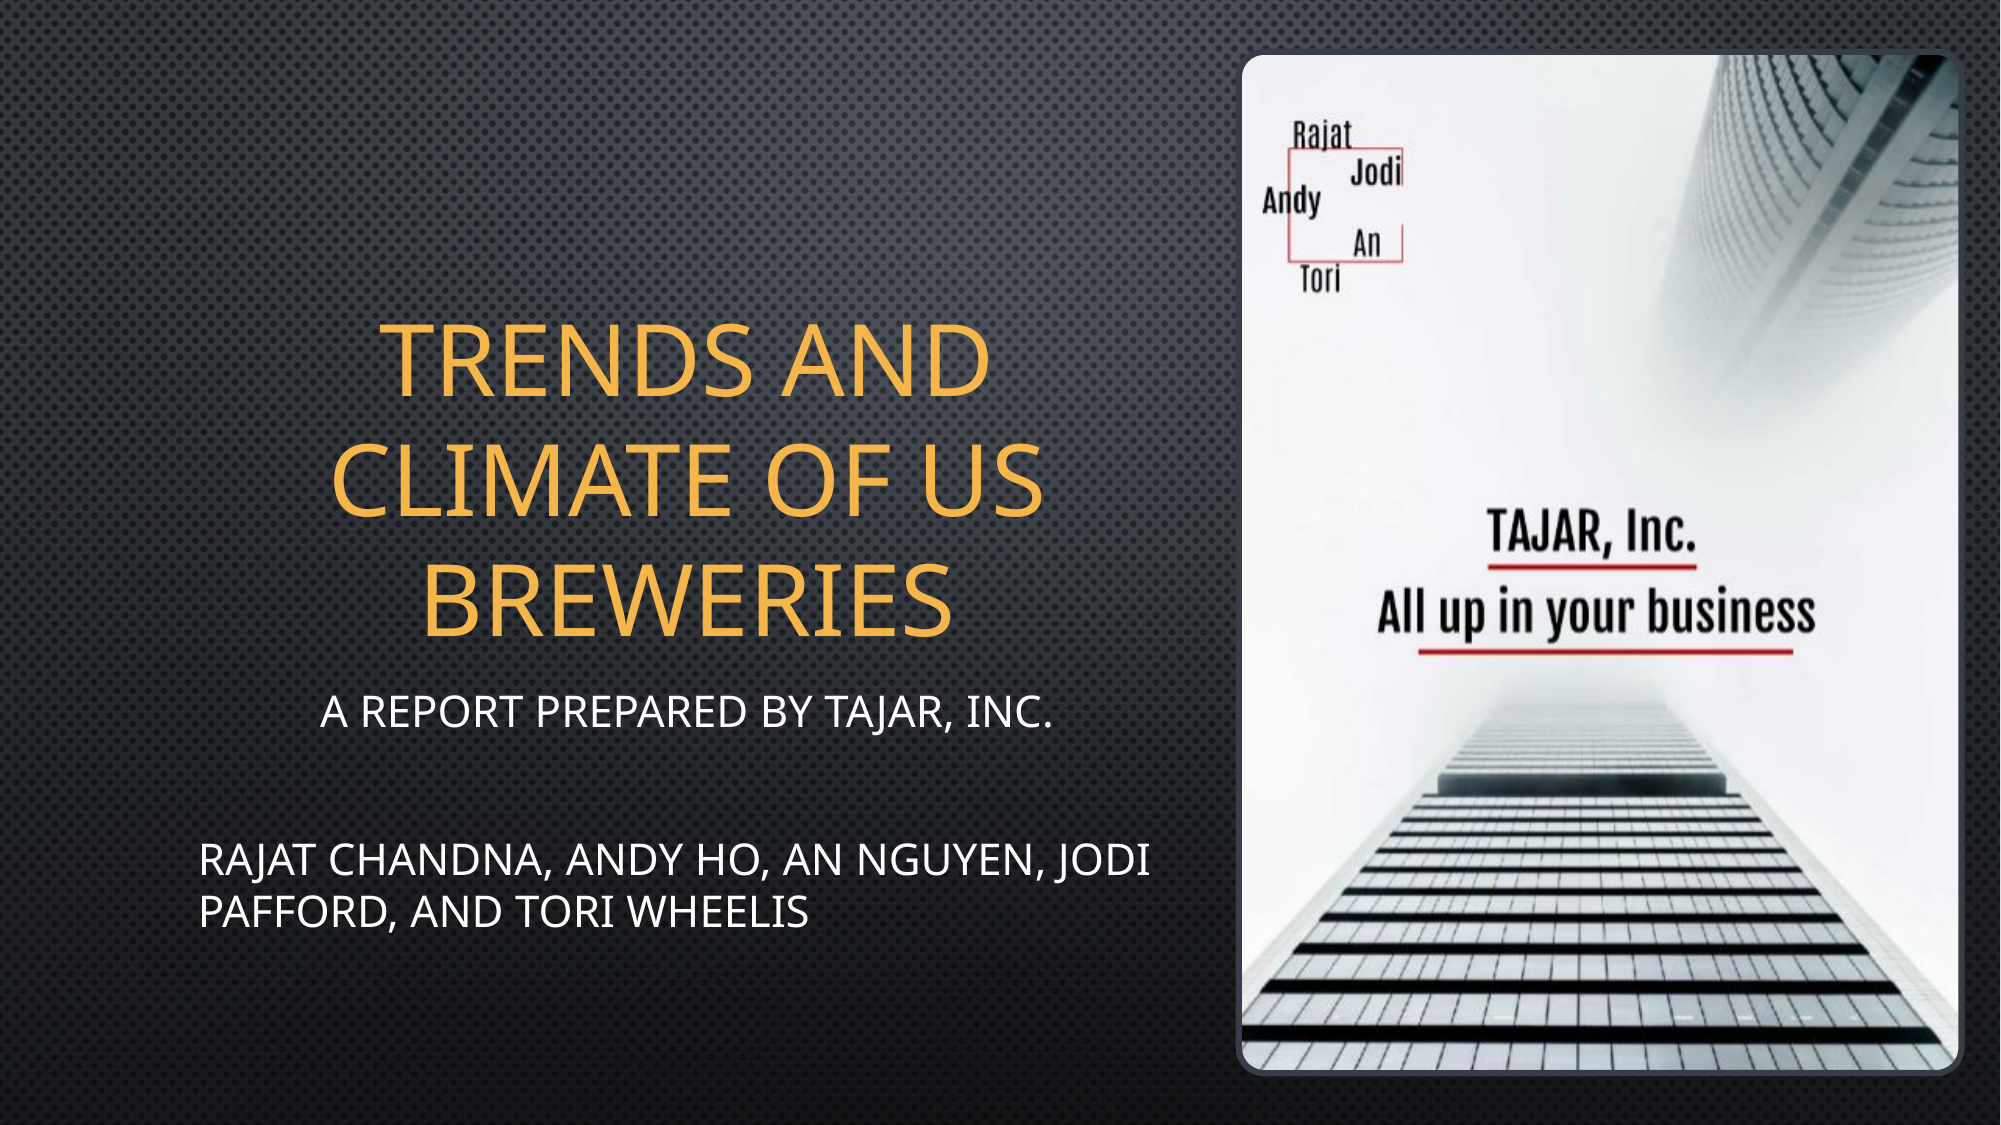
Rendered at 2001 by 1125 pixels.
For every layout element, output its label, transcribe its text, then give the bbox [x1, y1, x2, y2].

title Trends and climate of US Breweries [182, 139, 1192, 665]
picture [1238, 51, 1962, 1074]
subtitle A report prepared by Tajar, Inc. Rajat Chandna, Andy Ho, An Nguyen, Jodi Pafford, and Tori Wheelis [182, 676, 1192, 989]
